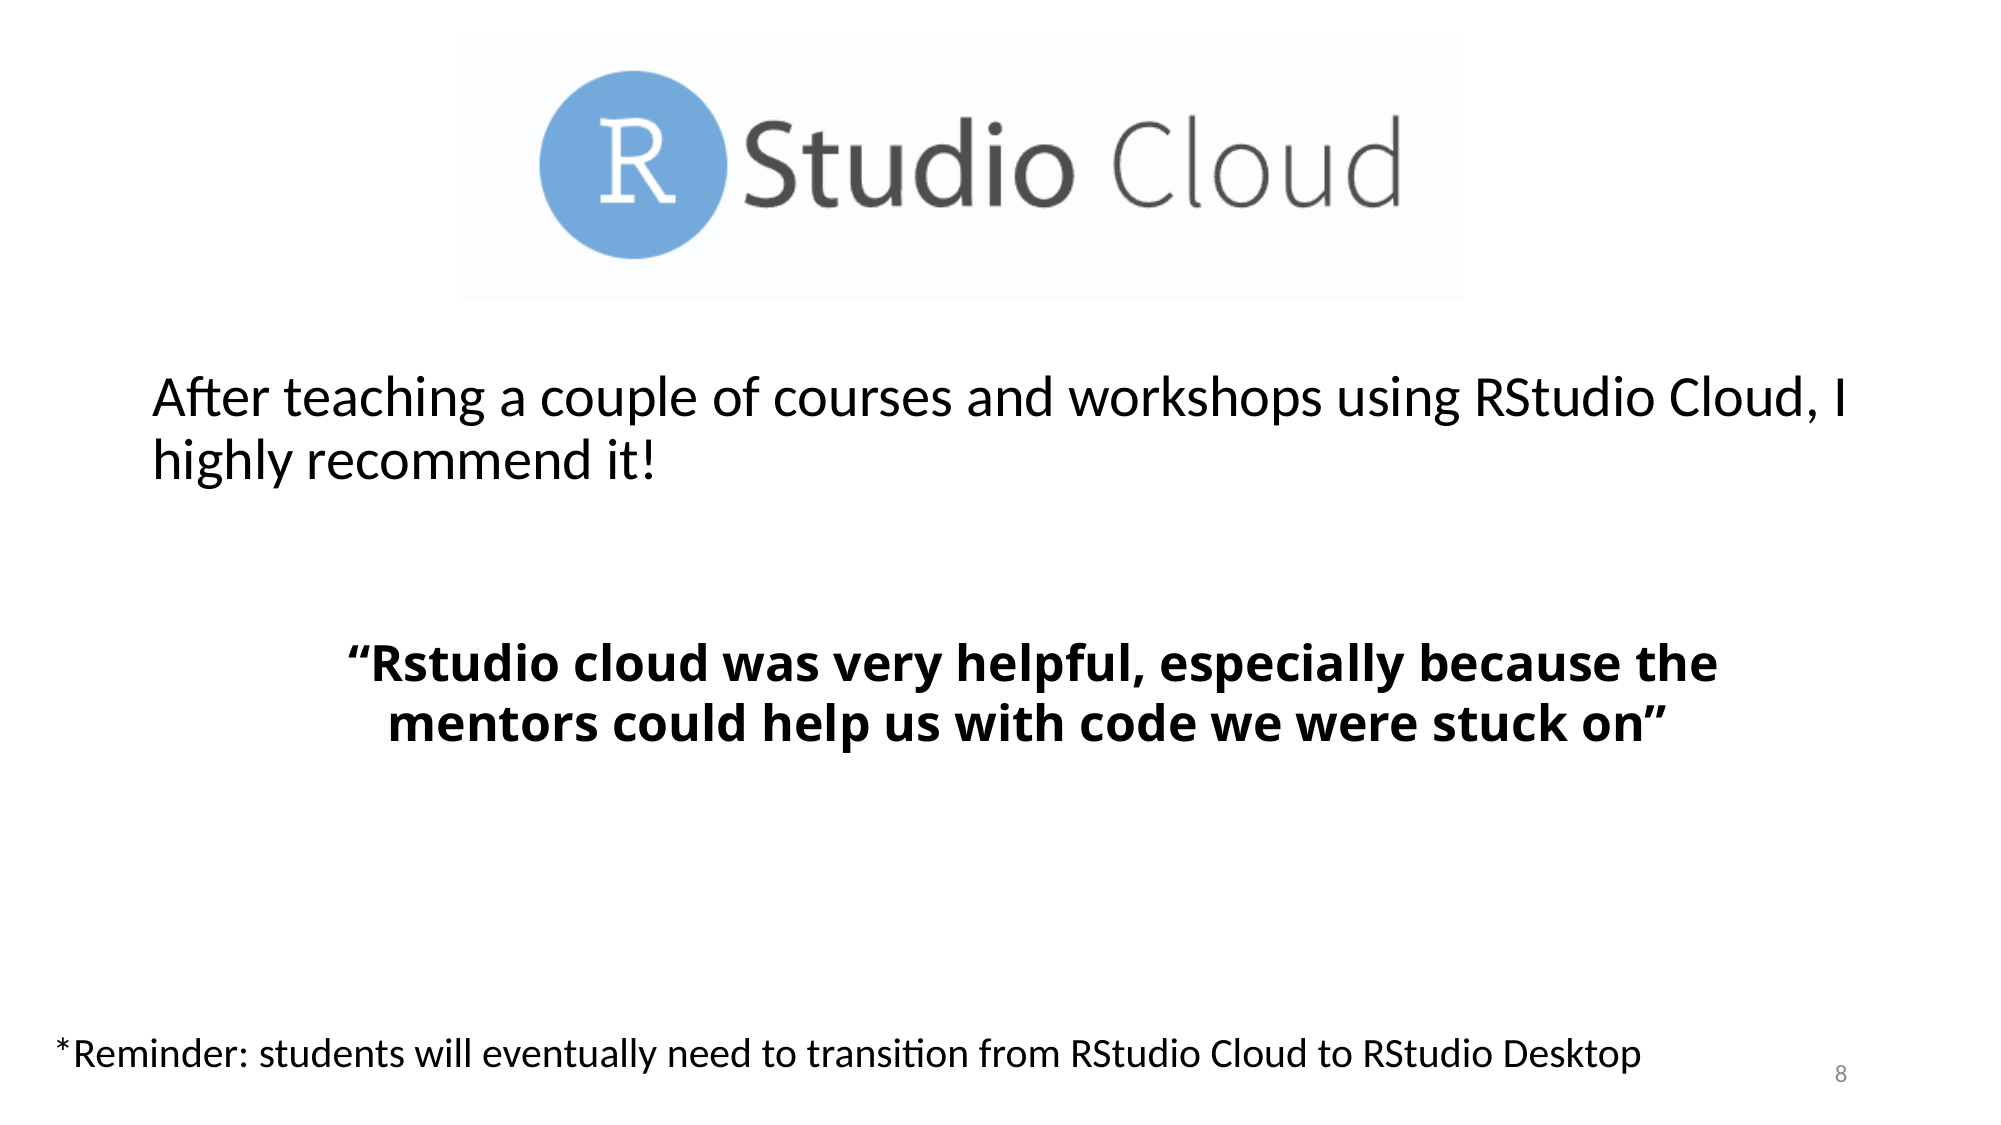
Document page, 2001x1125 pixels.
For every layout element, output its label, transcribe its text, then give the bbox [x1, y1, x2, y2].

list After teaching a couple of courses and workshops using RStudio Cloud, I highly recommend it! [137, 358, 1938, 1073]
text_box *Reminder: students will eventually need to transition from RStudio Cloud to RStudio Desktop [37, 1018, 1698, 1084]
text_box “Rstudio cloud was very helpful, especially because the mentors could help us with code we were stuck on” [301, 623, 1767, 759]
picture [457, 32, 1464, 300]
slide_number 8 [1412, 1042, 1863, 1103]
